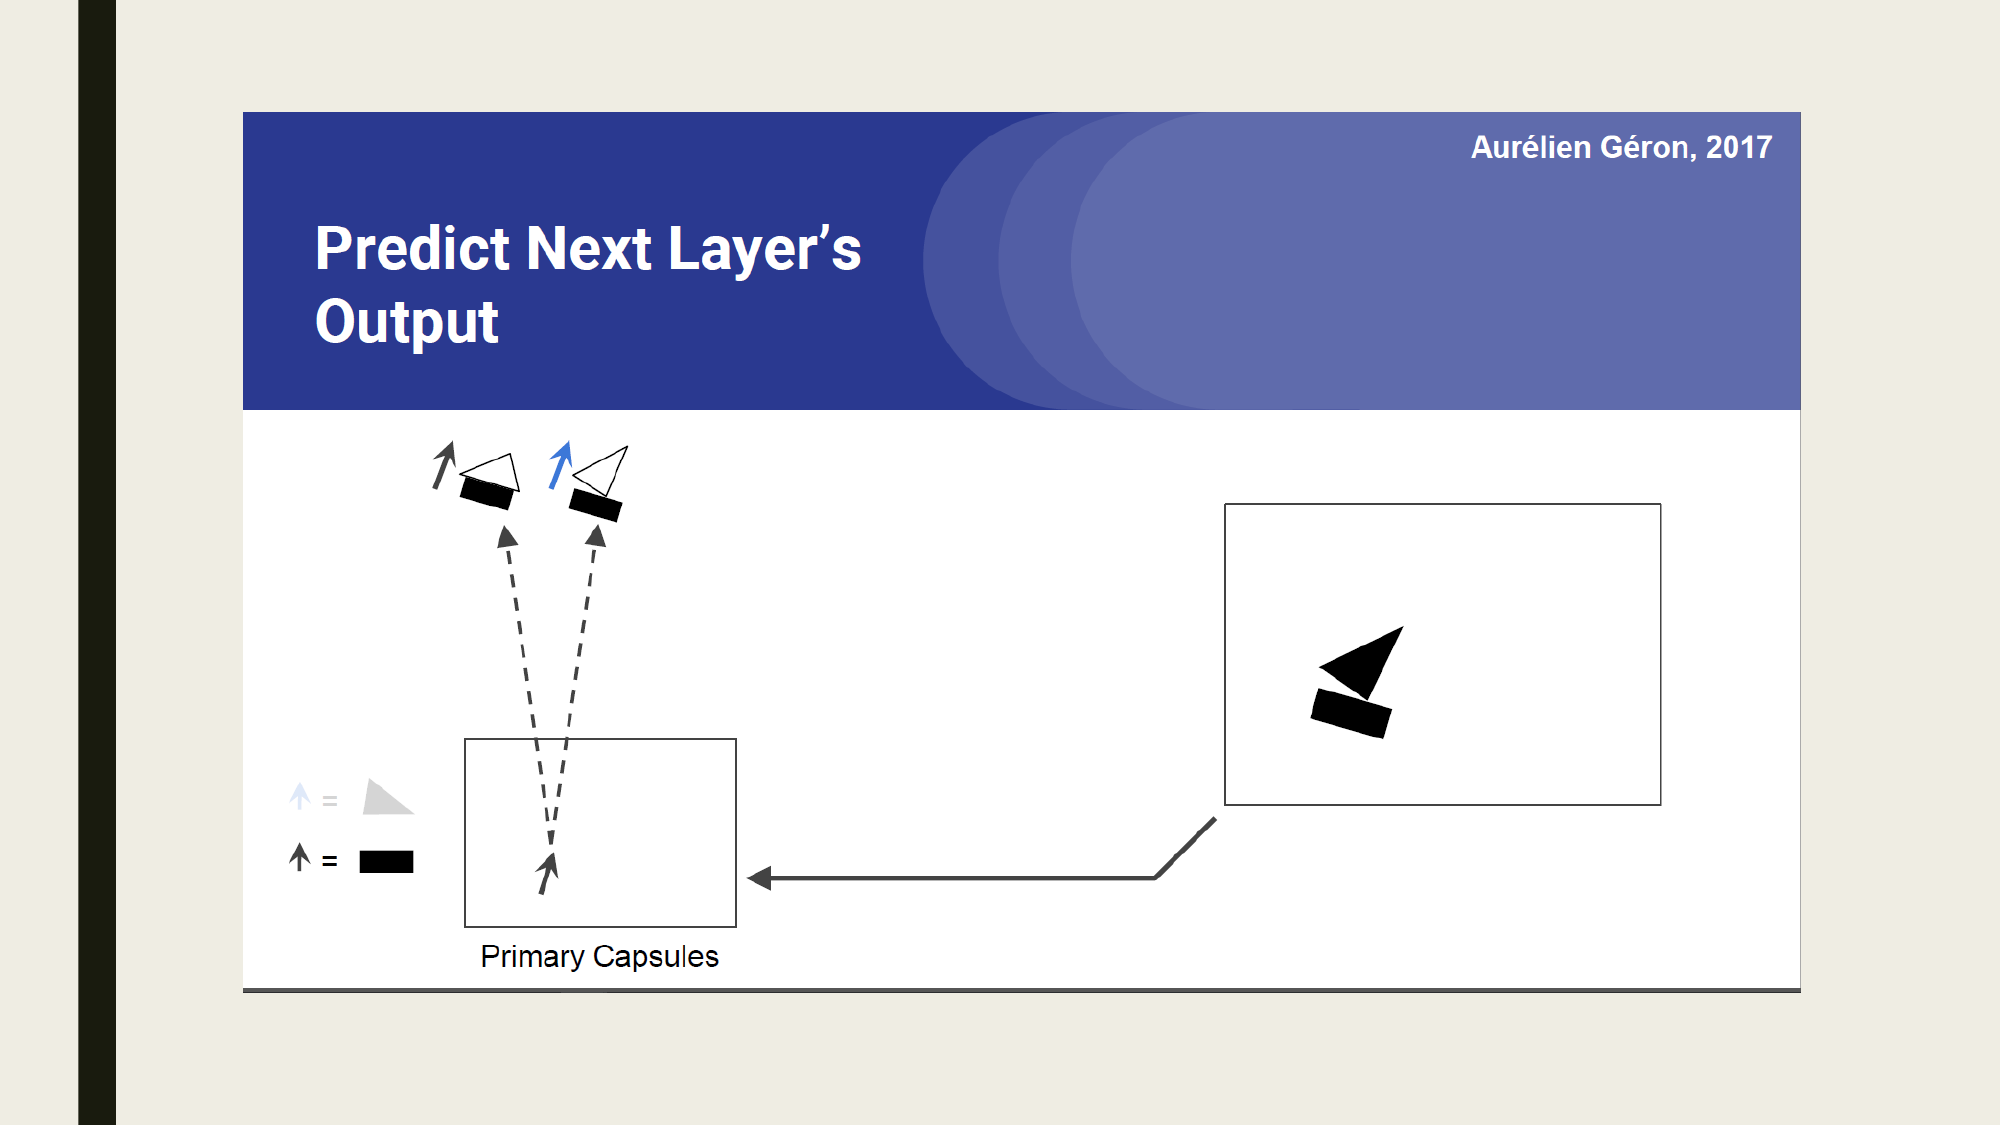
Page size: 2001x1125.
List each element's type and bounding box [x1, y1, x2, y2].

picture [243, 112, 1801, 993]
